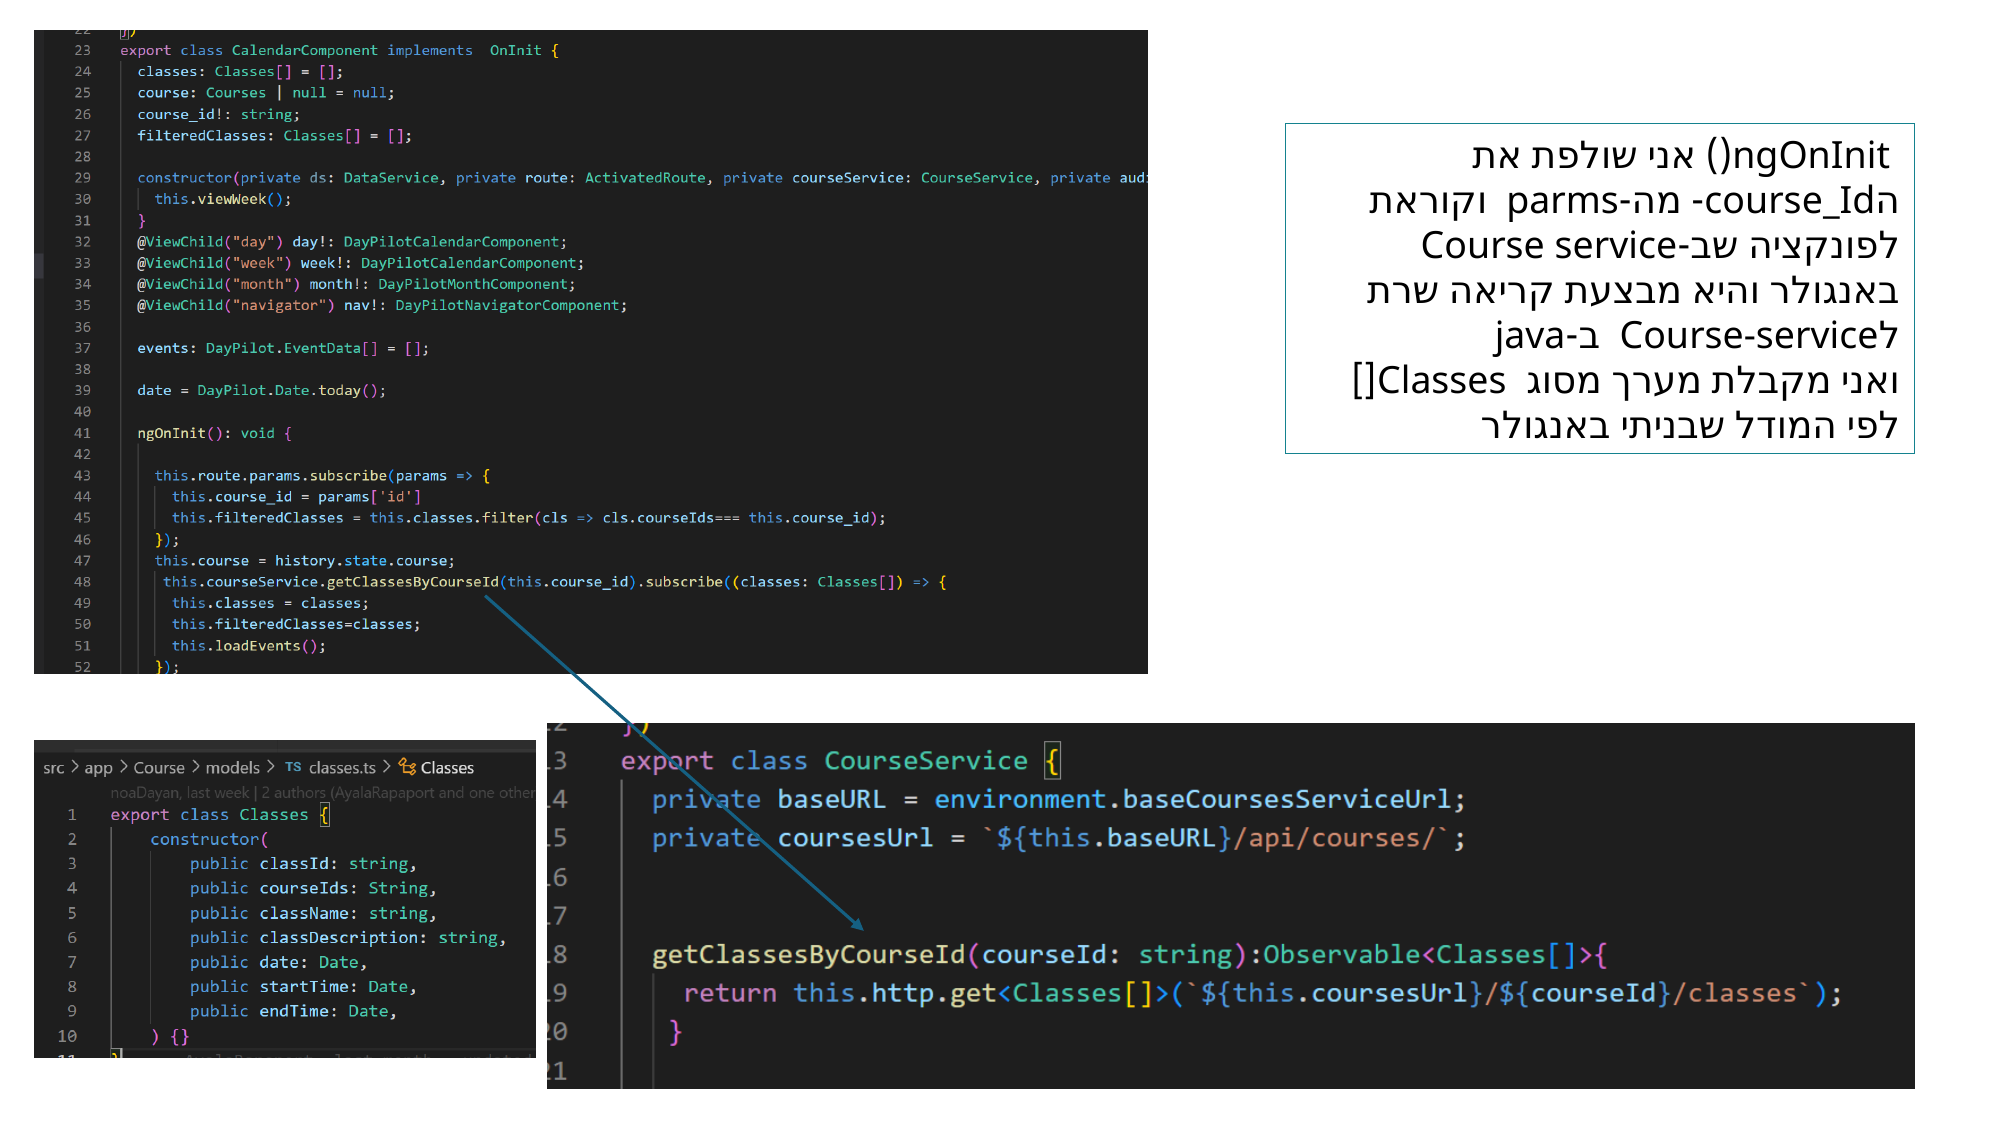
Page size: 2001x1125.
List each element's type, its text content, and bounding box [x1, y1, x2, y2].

picture [33, 29, 1148, 675]
picture [547, 722, 1916, 1090]
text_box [484, 595, 865, 932]
picture [33, 740, 536, 1058]
text_box ngOnInit() אני שולפת את הcourse_Id- מה-parms וקוראת לפונקציה שב-Course service באנגולר והיא מבצעת קריאה שרת לCourse-service ב-java ואני מקבלת מערך מסוג Classes[] לפי המודל שבניתי באנגולר [1285, 123, 1915, 454]
